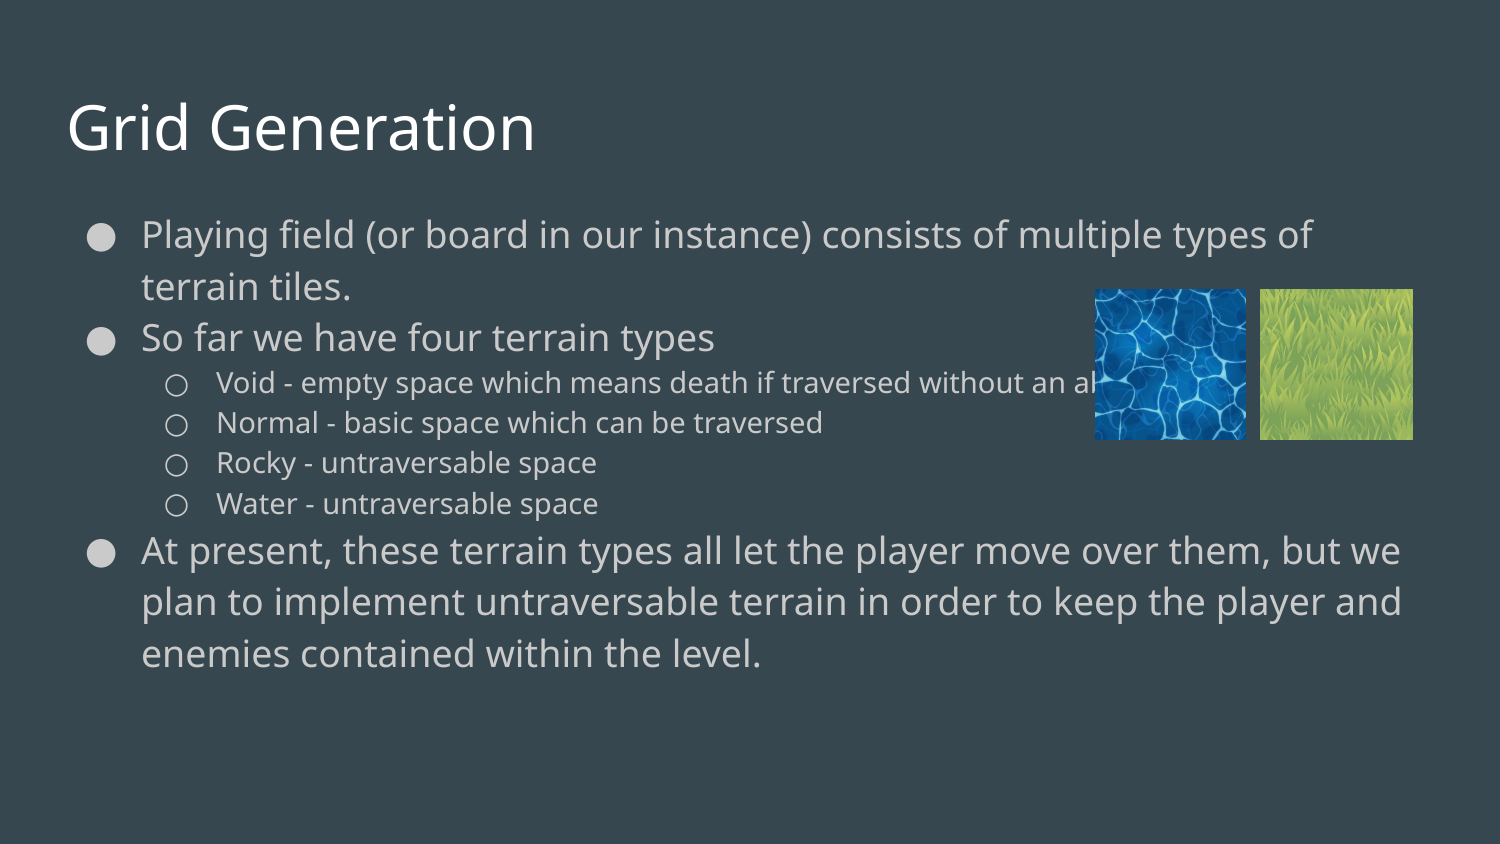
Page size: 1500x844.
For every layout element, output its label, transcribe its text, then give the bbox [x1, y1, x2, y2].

picture [1095, 289, 1246, 440]
picture [1259, 289, 1413, 440]
list Playing field (or board in our instance) consists of multiple types of terrain tiles. So far we have four terrain types Void - empty space which means death if traversed without an ability Normal - basic space which can be traversed Rocky - untraversable space Water - untraversable space At present, these terrain types all let the player move over them, but we plan to implement untraversable terrain in order to keep the player and enemies contained within the level. [51, 189, 1449, 750]
title Grid Generation [51, 72, 1449, 167]
